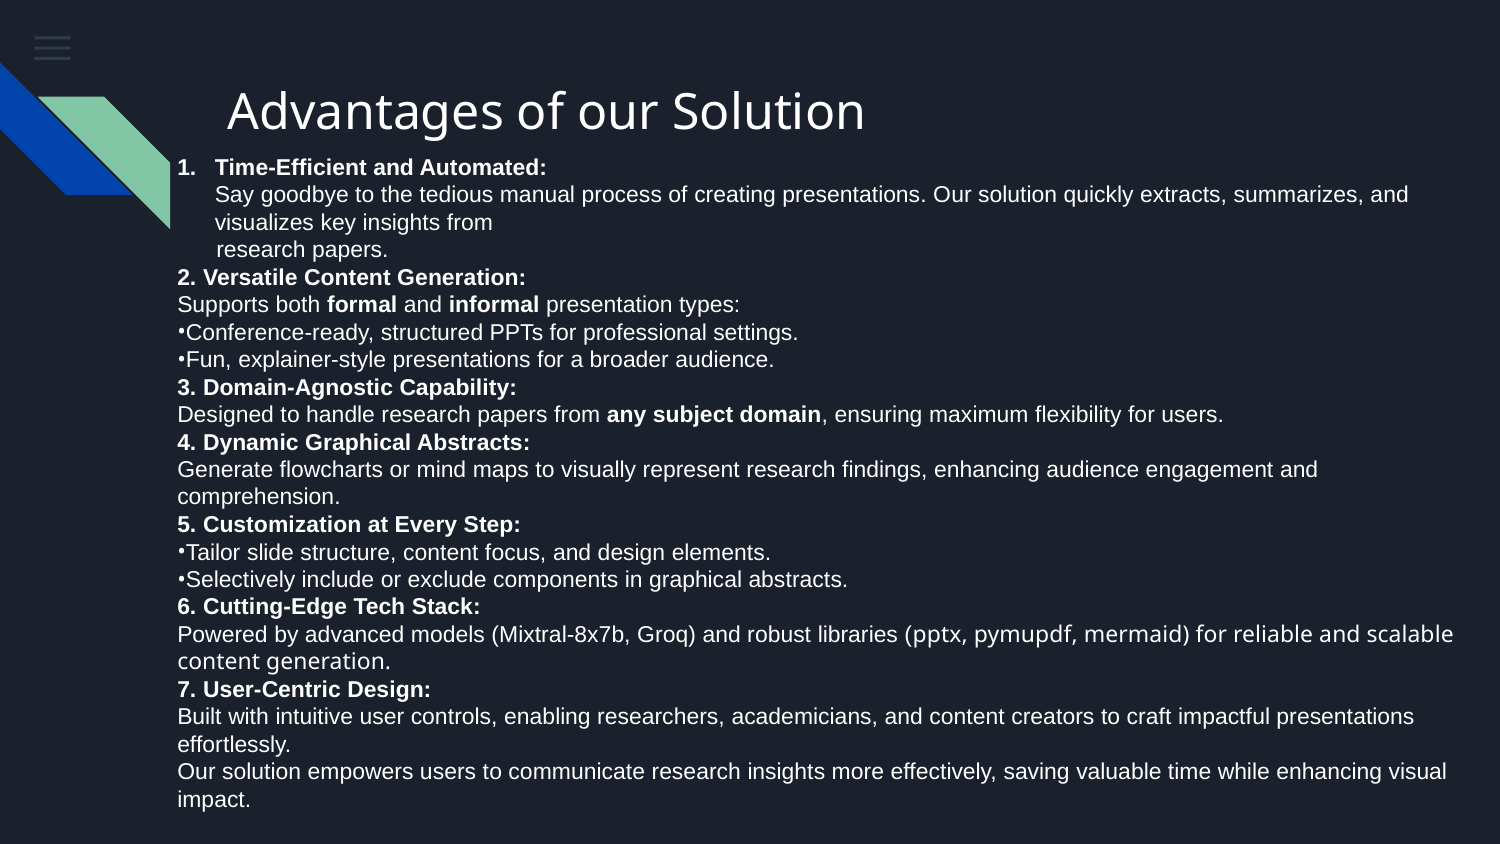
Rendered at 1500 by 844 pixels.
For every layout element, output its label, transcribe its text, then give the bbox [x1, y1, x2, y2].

list Time-Efficient and Automated: Say goodbye to the tedious manual process of creating presentations. Our solution quickly extracts, summarizes, and visualizes key insights from research papers. 2. Versatile Content Generation: Supports both formal and informal presentation types: Conference-ready, structured PPTs for professional settings. Fun, explainer-style presentations for a broader audience. 3. Domain-Agnostic Capability: Designed to handle research papers from any subject domain, ensuring maximum flexibility for users. 4. Dynamic Graphical Abstracts: Generate flowcharts or mind maps to visually represent research findings, enhancing audience engagement and comprehension. 5. Customization at Every Step: Tailor slide structure, content focus, and design elements. Selectively include or exclude components in graphical abstracts. 6. Cutting-Edge Tech Stack: Powered by advanced models (Mixtral-8x7b, Groq) and robust libraries (pptx, pymupdf, mermaid) for reliable and scalable content generation. 7. User-Centric Design: Built with intuitive user controls, enabling researchers, academicians, and content creators to craft impactful presentations effortlessly. Our solution empowers users to communicate research insights more effectively, saving valuable time while enhancing visual impact. [162, 144, 1500, 820]
title Advantages of our Solution [212, 64, 1368, 144]
